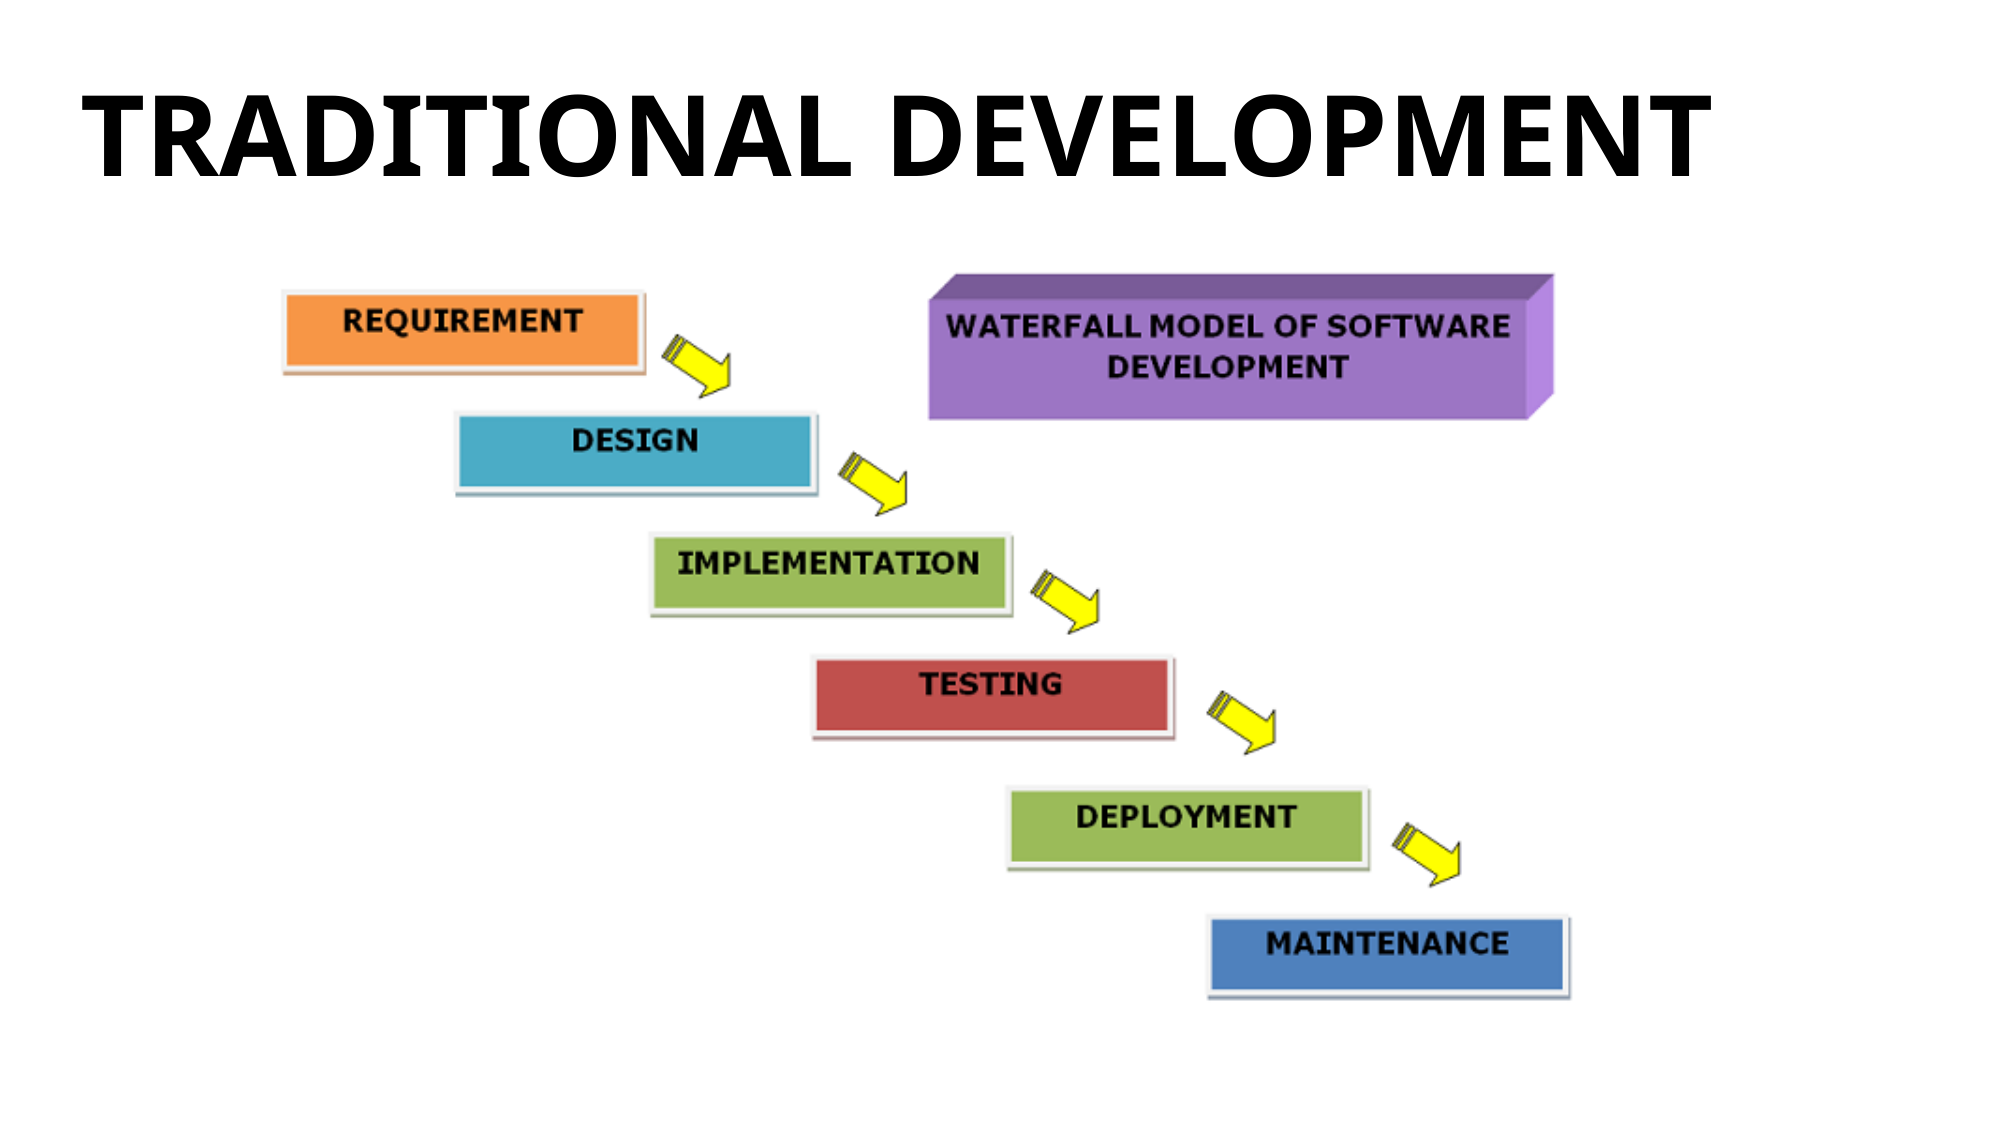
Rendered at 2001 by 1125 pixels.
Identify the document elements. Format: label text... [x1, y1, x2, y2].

title Traditional Development [65, 31, 1791, 250]
picture [276, 239, 1580, 1014]
